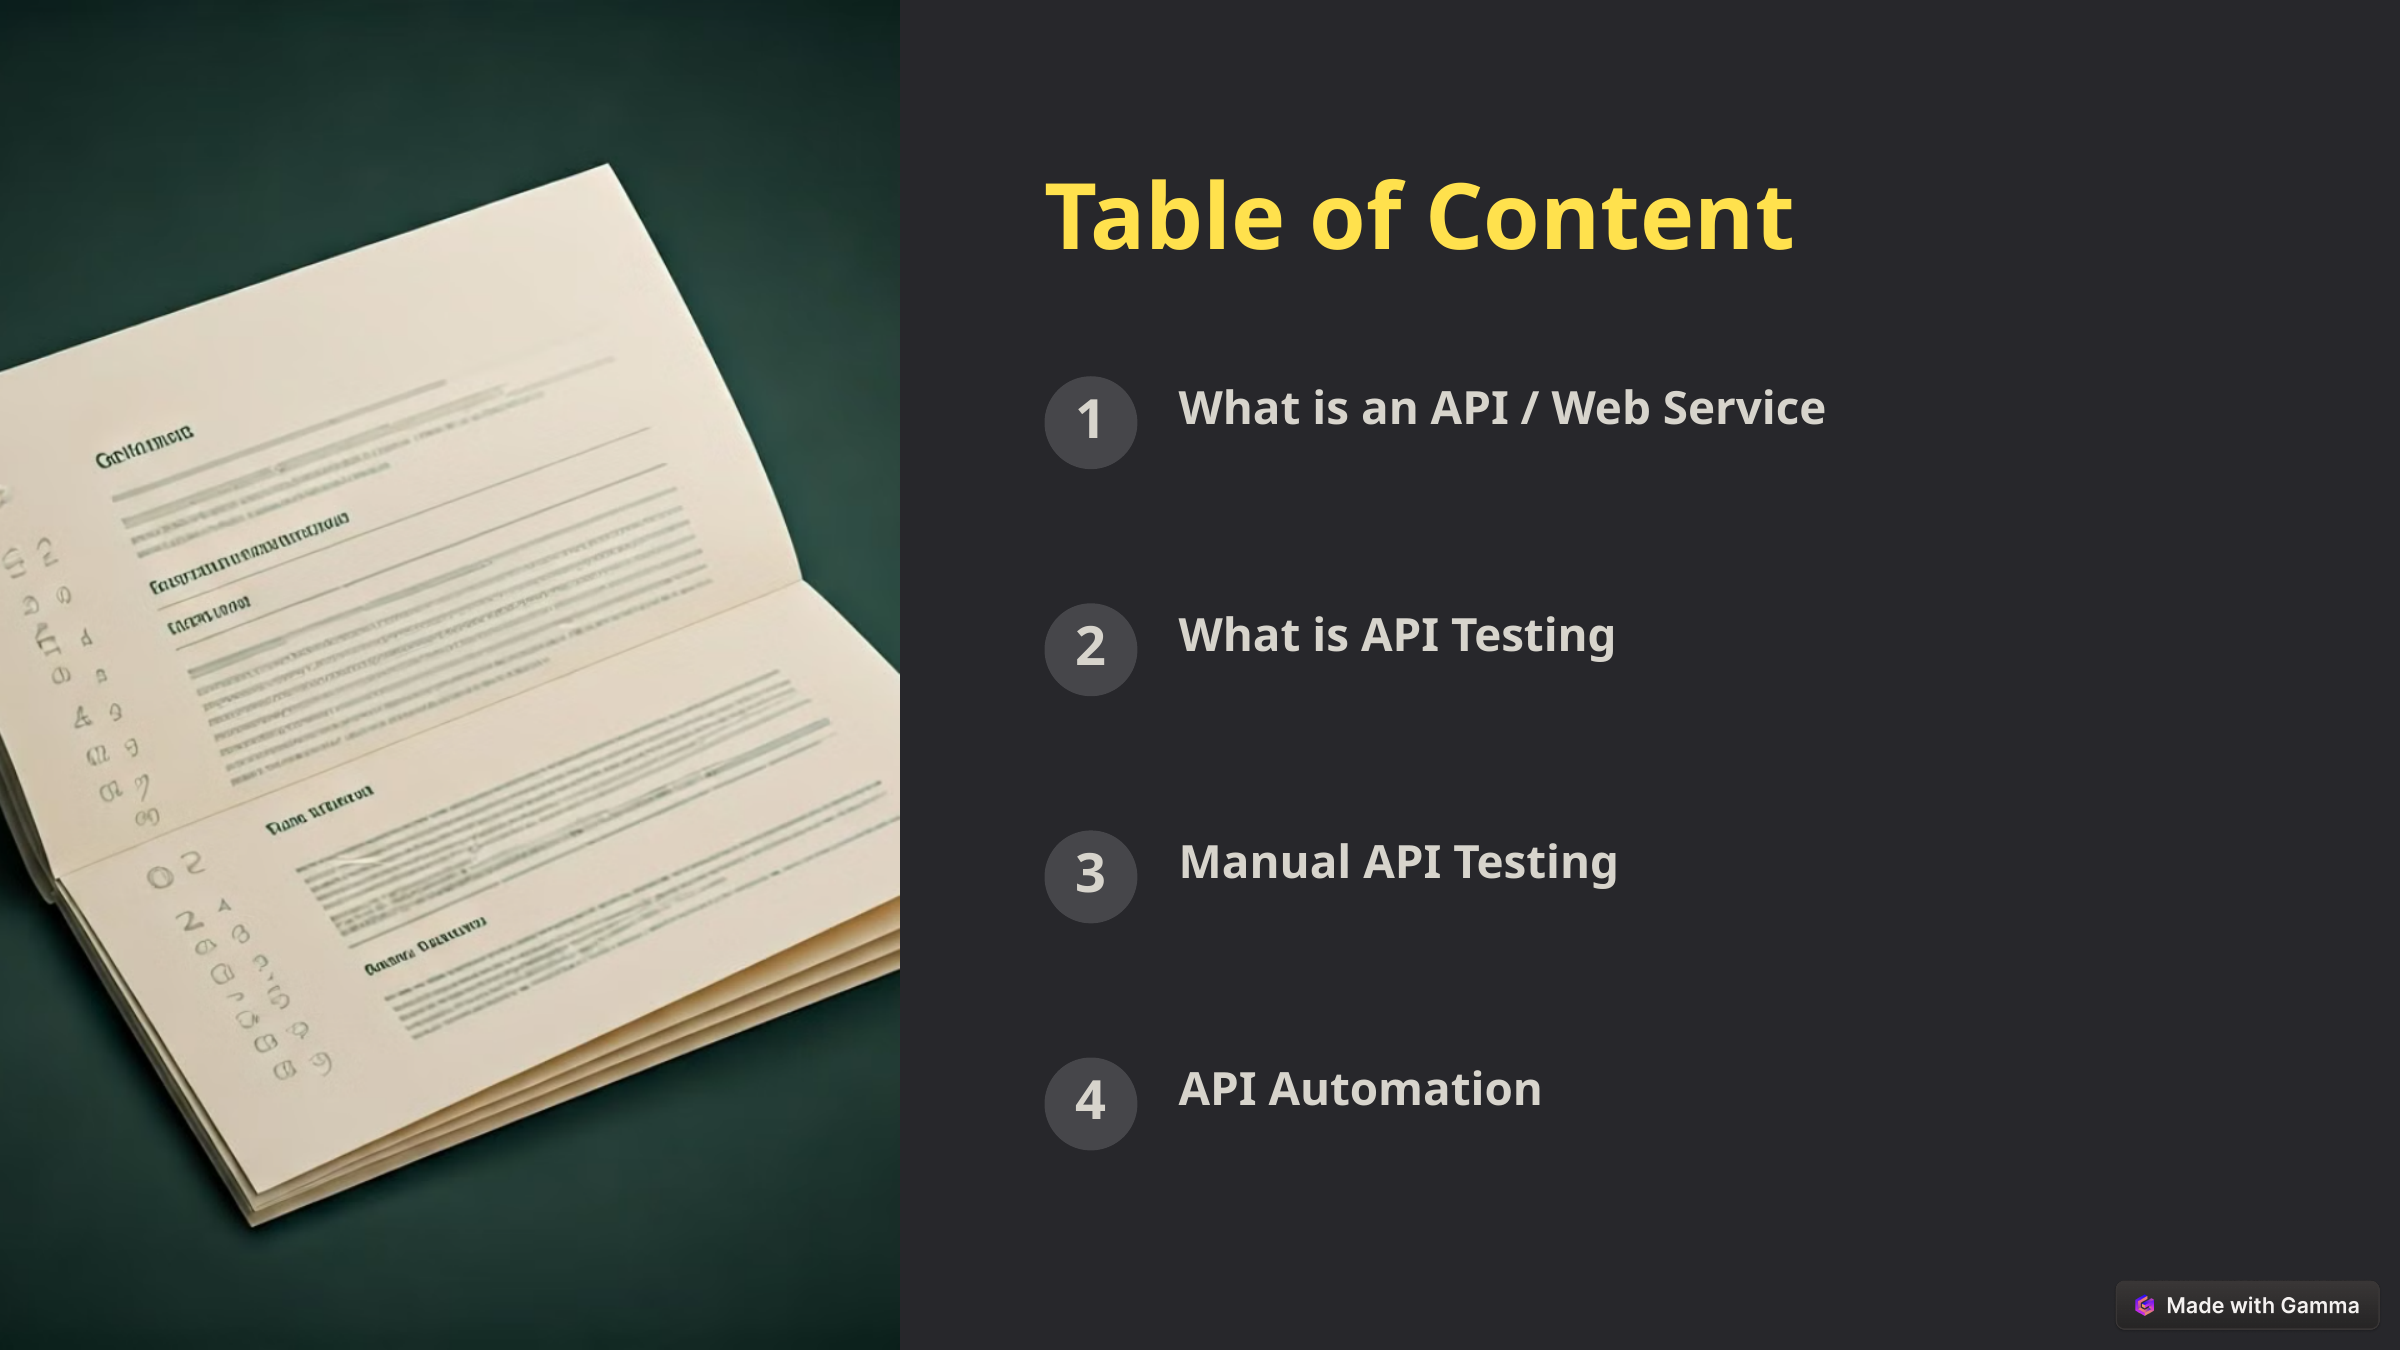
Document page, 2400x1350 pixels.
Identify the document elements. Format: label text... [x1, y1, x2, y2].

text_box 2 [1074, 622, 1108, 678]
text_box [1044, 830, 1138, 924]
text_box 3 [1074, 849, 1108, 905]
text_box What is API Testing [1178, 603, 1638, 661]
text_box 1 [1080, 395, 1102, 451]
picture [2106, 1271, 2389, 1339]
text_box Table of Content [1044, 153, 1963, 268]
text_box API Automation [1178, 1057, 1638, 1115]
text_box 4 [1073, 1076, 1109, 1132]
text_box [1044, 603, 1138, 697]
text_box What is an API / Web Service [1178, 376, 1857, 434]
picture [0, 0, 900, 1350]
text_box [1044, 376, 1138, 470]
text_box Manual API Testing [1178, 830, 1638, 888]
text_box [1044, 1057, 1138, 1151]
